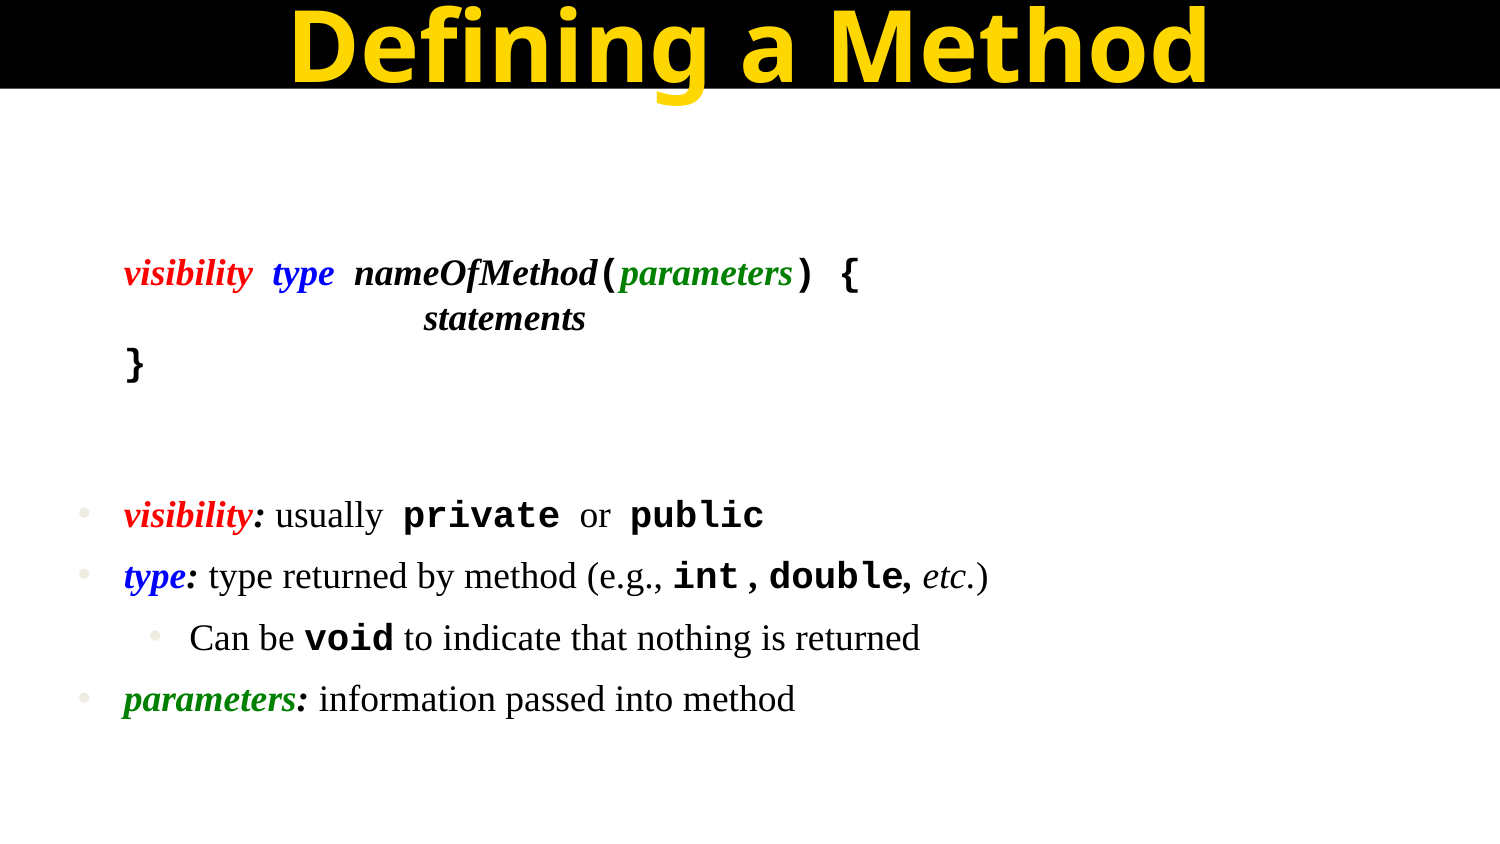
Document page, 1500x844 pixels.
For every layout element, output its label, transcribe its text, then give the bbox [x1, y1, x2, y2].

list visibility type nameOfMethod(parameters) { statements } visibility: usually private or public type: type returned by method (e.g., int , double, etc.) Can be void to indicate that nothing is returned parameters: information passed into method [52, 150, 1451, 772]
text_box Defining a Method [0, 0, 1500, 89]
